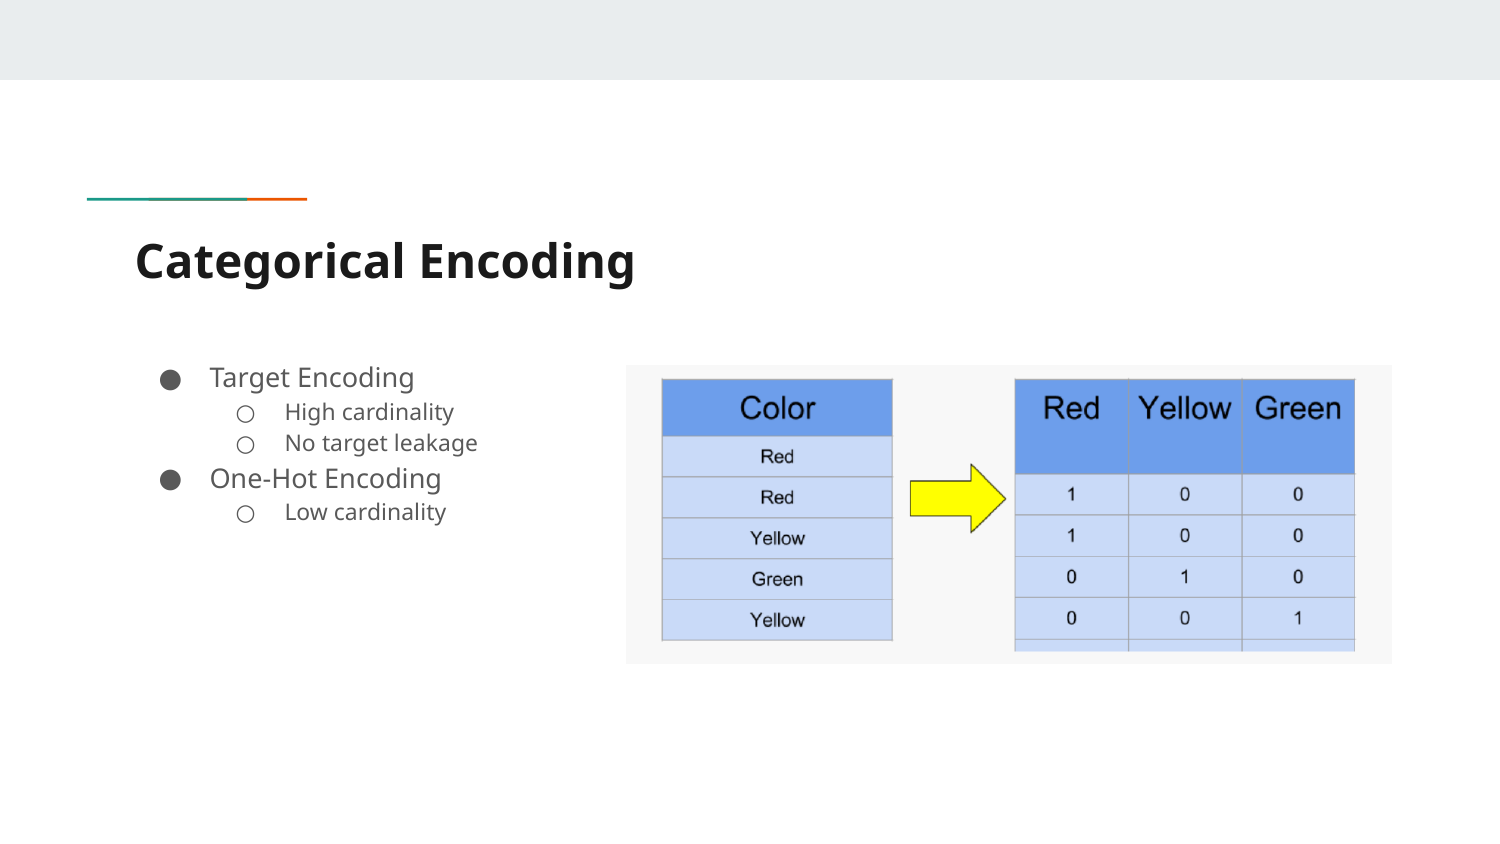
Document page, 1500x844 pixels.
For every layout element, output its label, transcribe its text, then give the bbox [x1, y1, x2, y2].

list Target Encoding High cardinality No target leakage One-Hot Encoding Low cardinality [119, 341, 1381, 712]
title Categorical Encoding [119, 216, 1381, 305]
picture [626, 365, 1392, 665]
